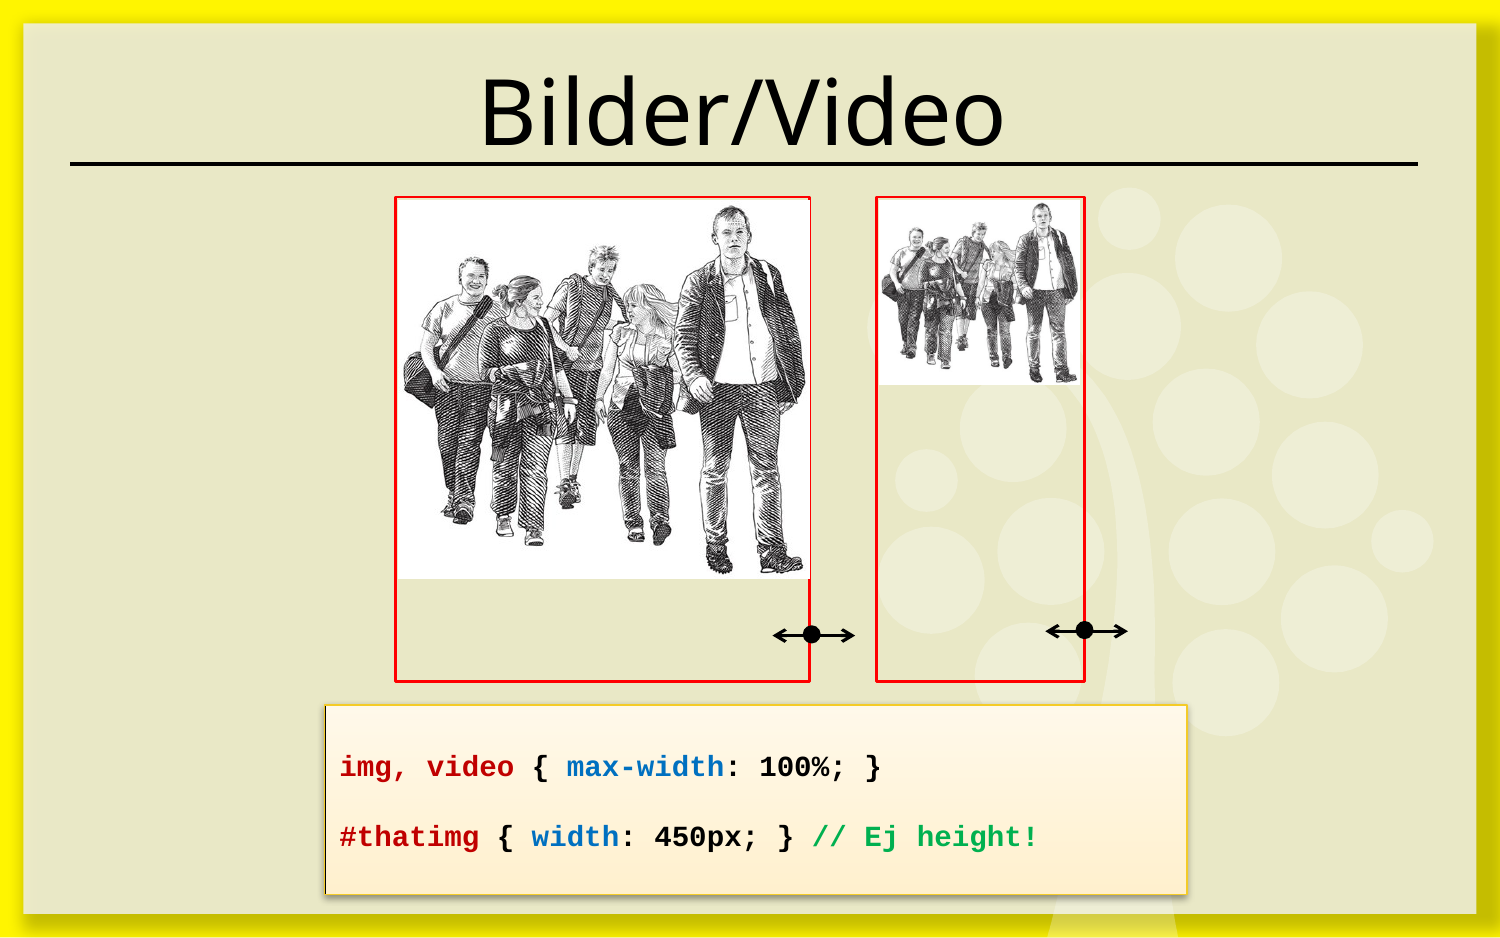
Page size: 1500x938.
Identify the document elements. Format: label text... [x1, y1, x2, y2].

text_box [395, 196, 810, 201]
picture [398, 199, 810, 579]
text_box [395, 585, 810, 682]
picture [879, 199, 1081, 385]
text_box [876, 385, 1085, 682]
text_box img, video { max-width: 100%; } #thatimg { width: 450px; } // Ej height! [324, 704, 1188, 895]
text_box [803, 625, 821, 634]
title Bilder/Video [105, 46, 1381, 174]
text_box [876, 196, 1085, 207]
text_box [1076, 621, 1093, 630]
